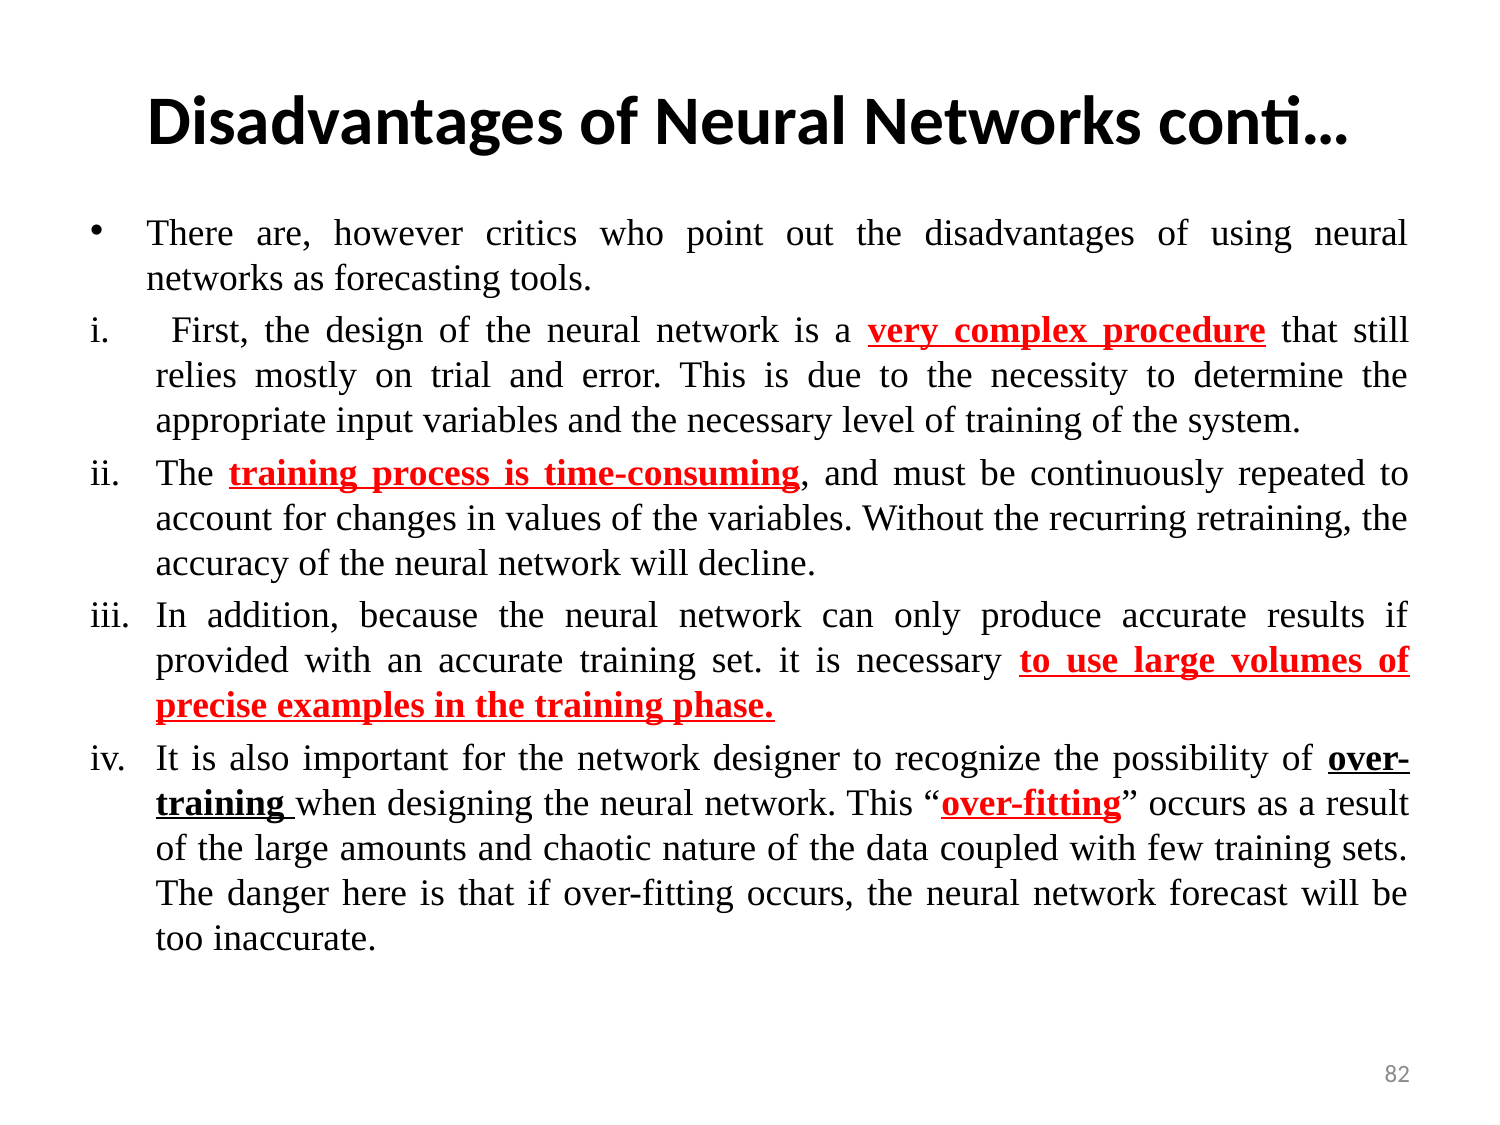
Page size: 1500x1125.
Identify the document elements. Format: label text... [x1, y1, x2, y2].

list There are, however critics who point out the disadvantages of using neural networks as forecasting tools. First, the design of the neural network is a very complex procedure that still relies mostly on trial and error. This is due to the necessity to determine the appropriate input variables and the necessary level of training of the system. The training process is time-consuming, and must be continuously repeated to account for changes in values of the variables. Without the recurring retraining, the accuracy of the neural network will decline. In addition, because the neural network can only produce accurate results if provided with an accurate training set. it is necessary to use large volumes of precise examples in the training phase. It is also important for the network designer to recognize the possibility of over-training when designing the neural network. This “over-fitting” occurs as a result of the large amounts and chaotic nature of the data coupled with few training sets. The danger here is that if over-fitting occurs, the neural network forecast will be too inaccurate. [75, 200, 1425, 1088]
title Disadvantages of Neural Networks conti… [75, 45, 1425, 188]
slide_number 82 [1074, 1042, 1425, 1103]
